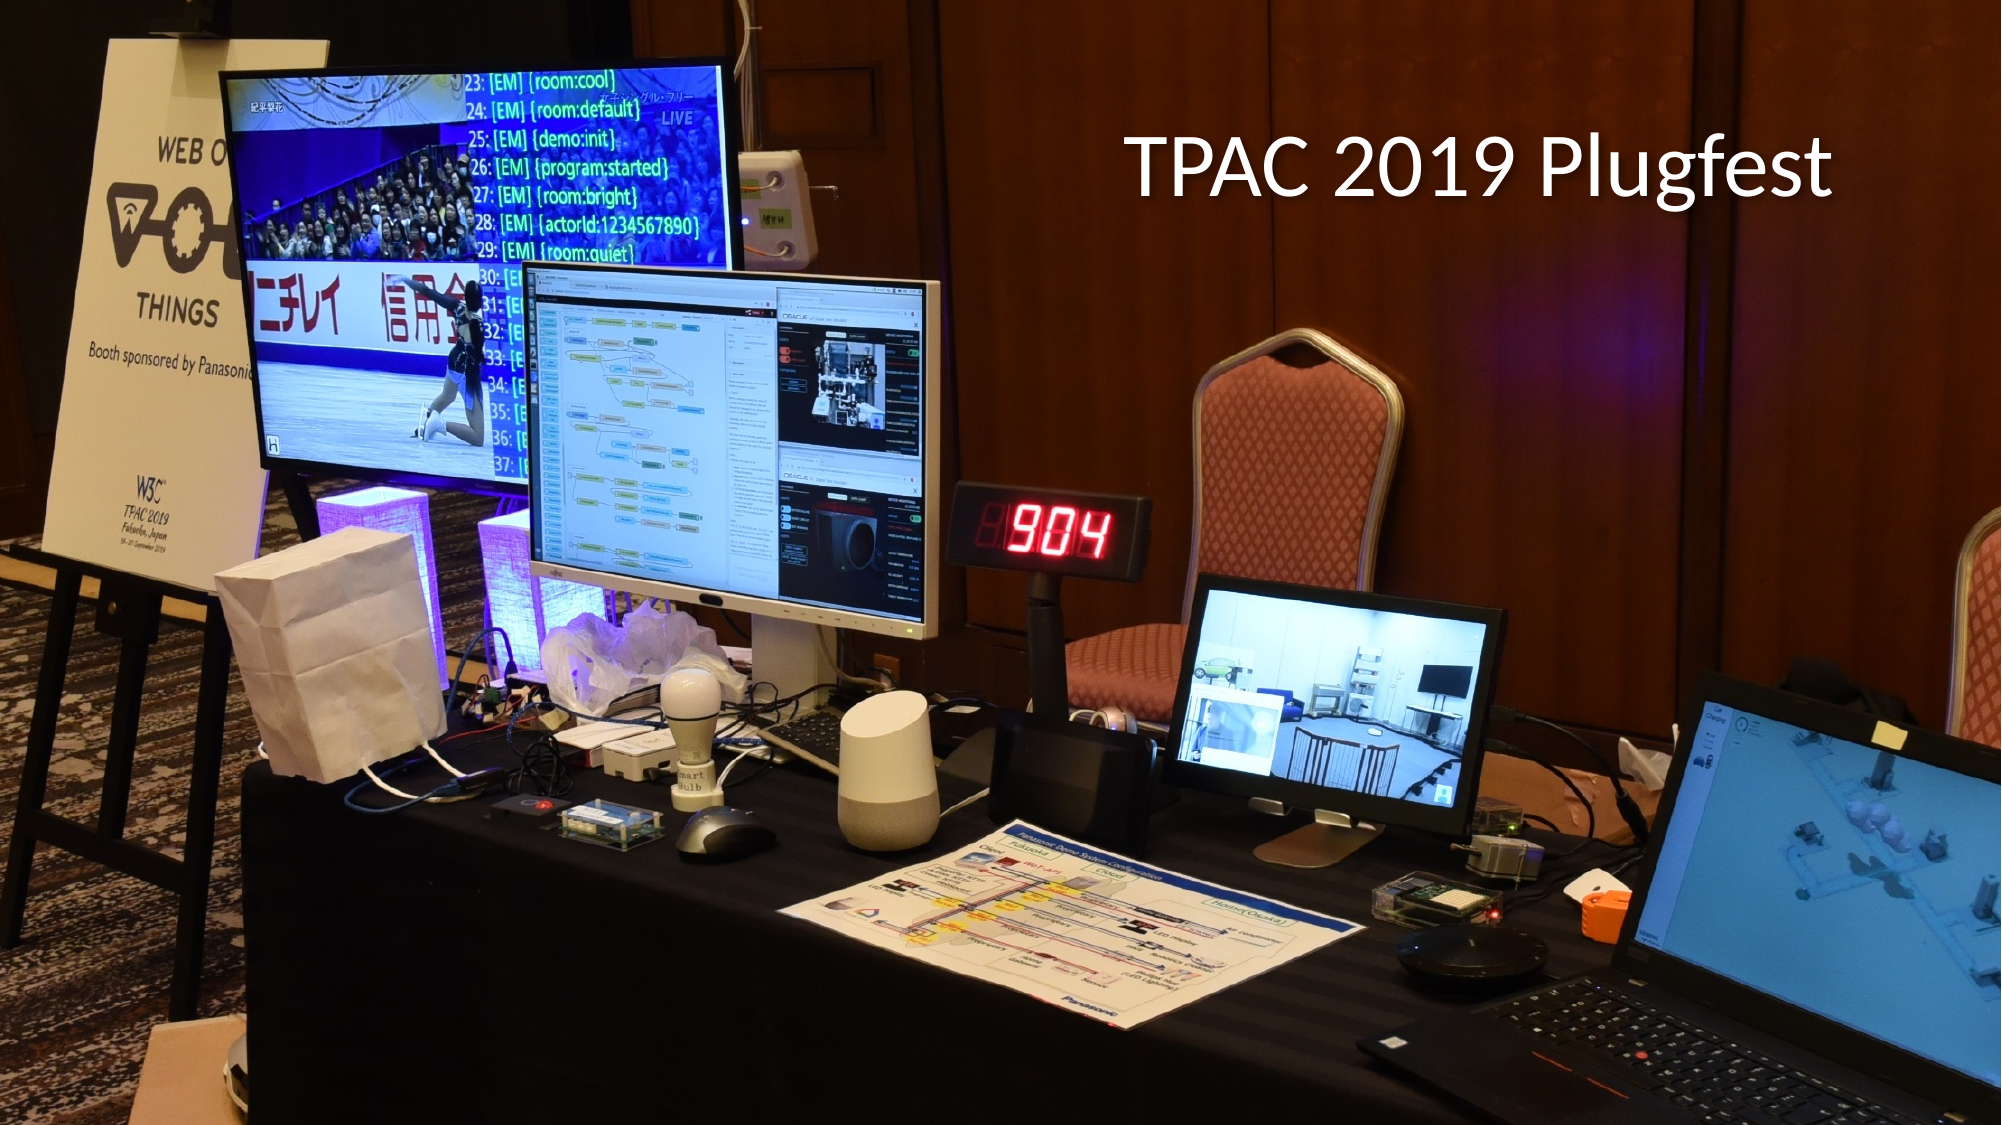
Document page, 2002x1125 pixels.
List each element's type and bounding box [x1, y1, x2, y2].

list [0, 0, 2001, 1125]
